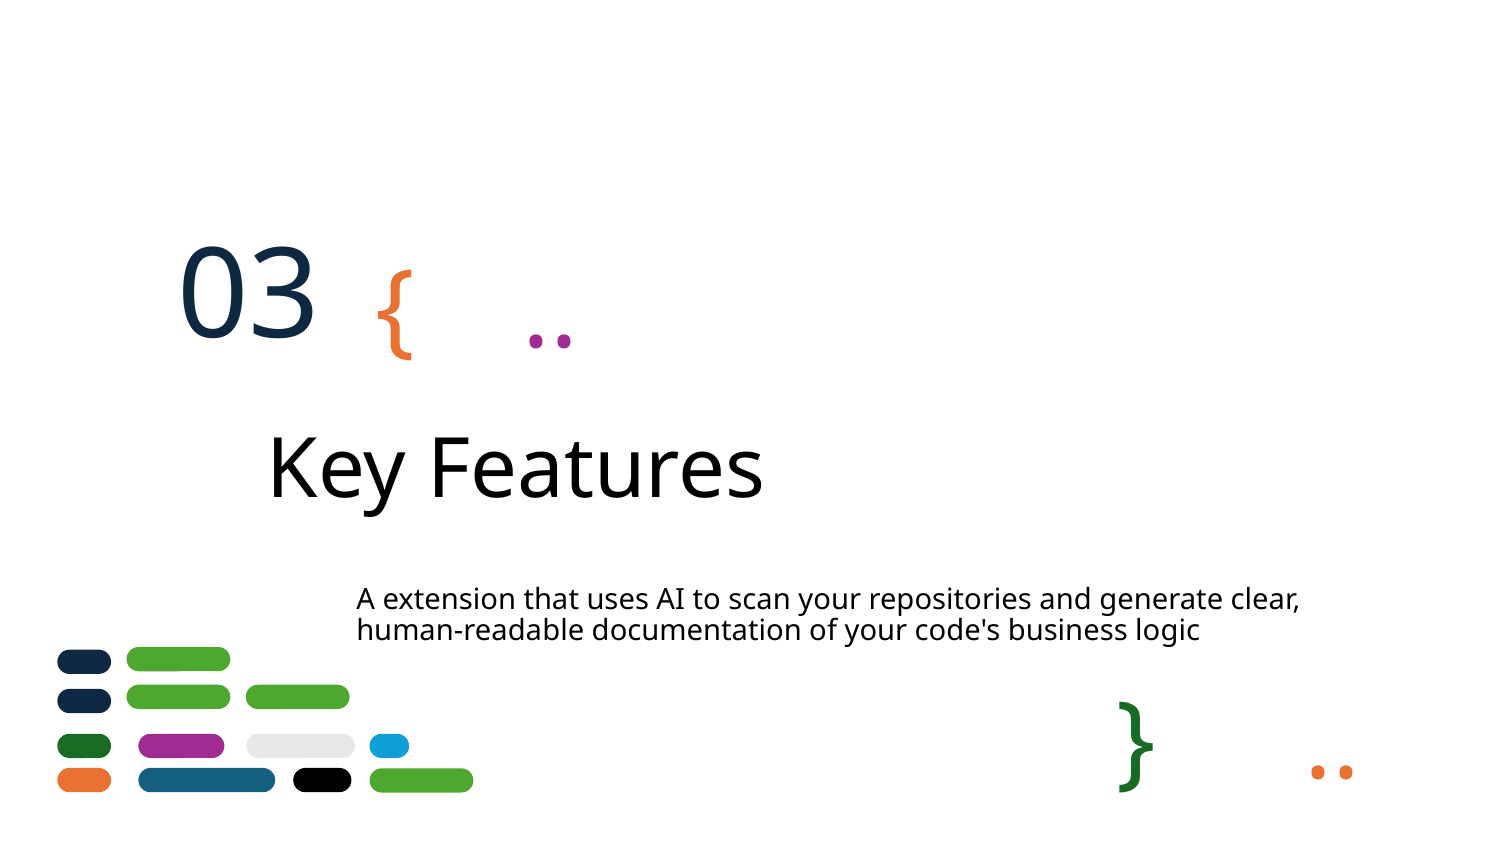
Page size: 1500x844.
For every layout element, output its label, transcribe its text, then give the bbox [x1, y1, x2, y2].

title 03 [162, 221, 434, 372]
text_box } [1101, 657, 1188, 782]
subtitle A extension that uses AI to scan your repositories and generate clear, human-readable documentation of your code's business logic [341, 569, 1333, 616]
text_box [56, 646, 474, 794]
text_box .. [433, 260, 594, 351]
title Key Features [251, 371, 1341, 569]
text_box .. [1215, 692, 1376, 782]
text_box { [360, 225, 476, 368]
